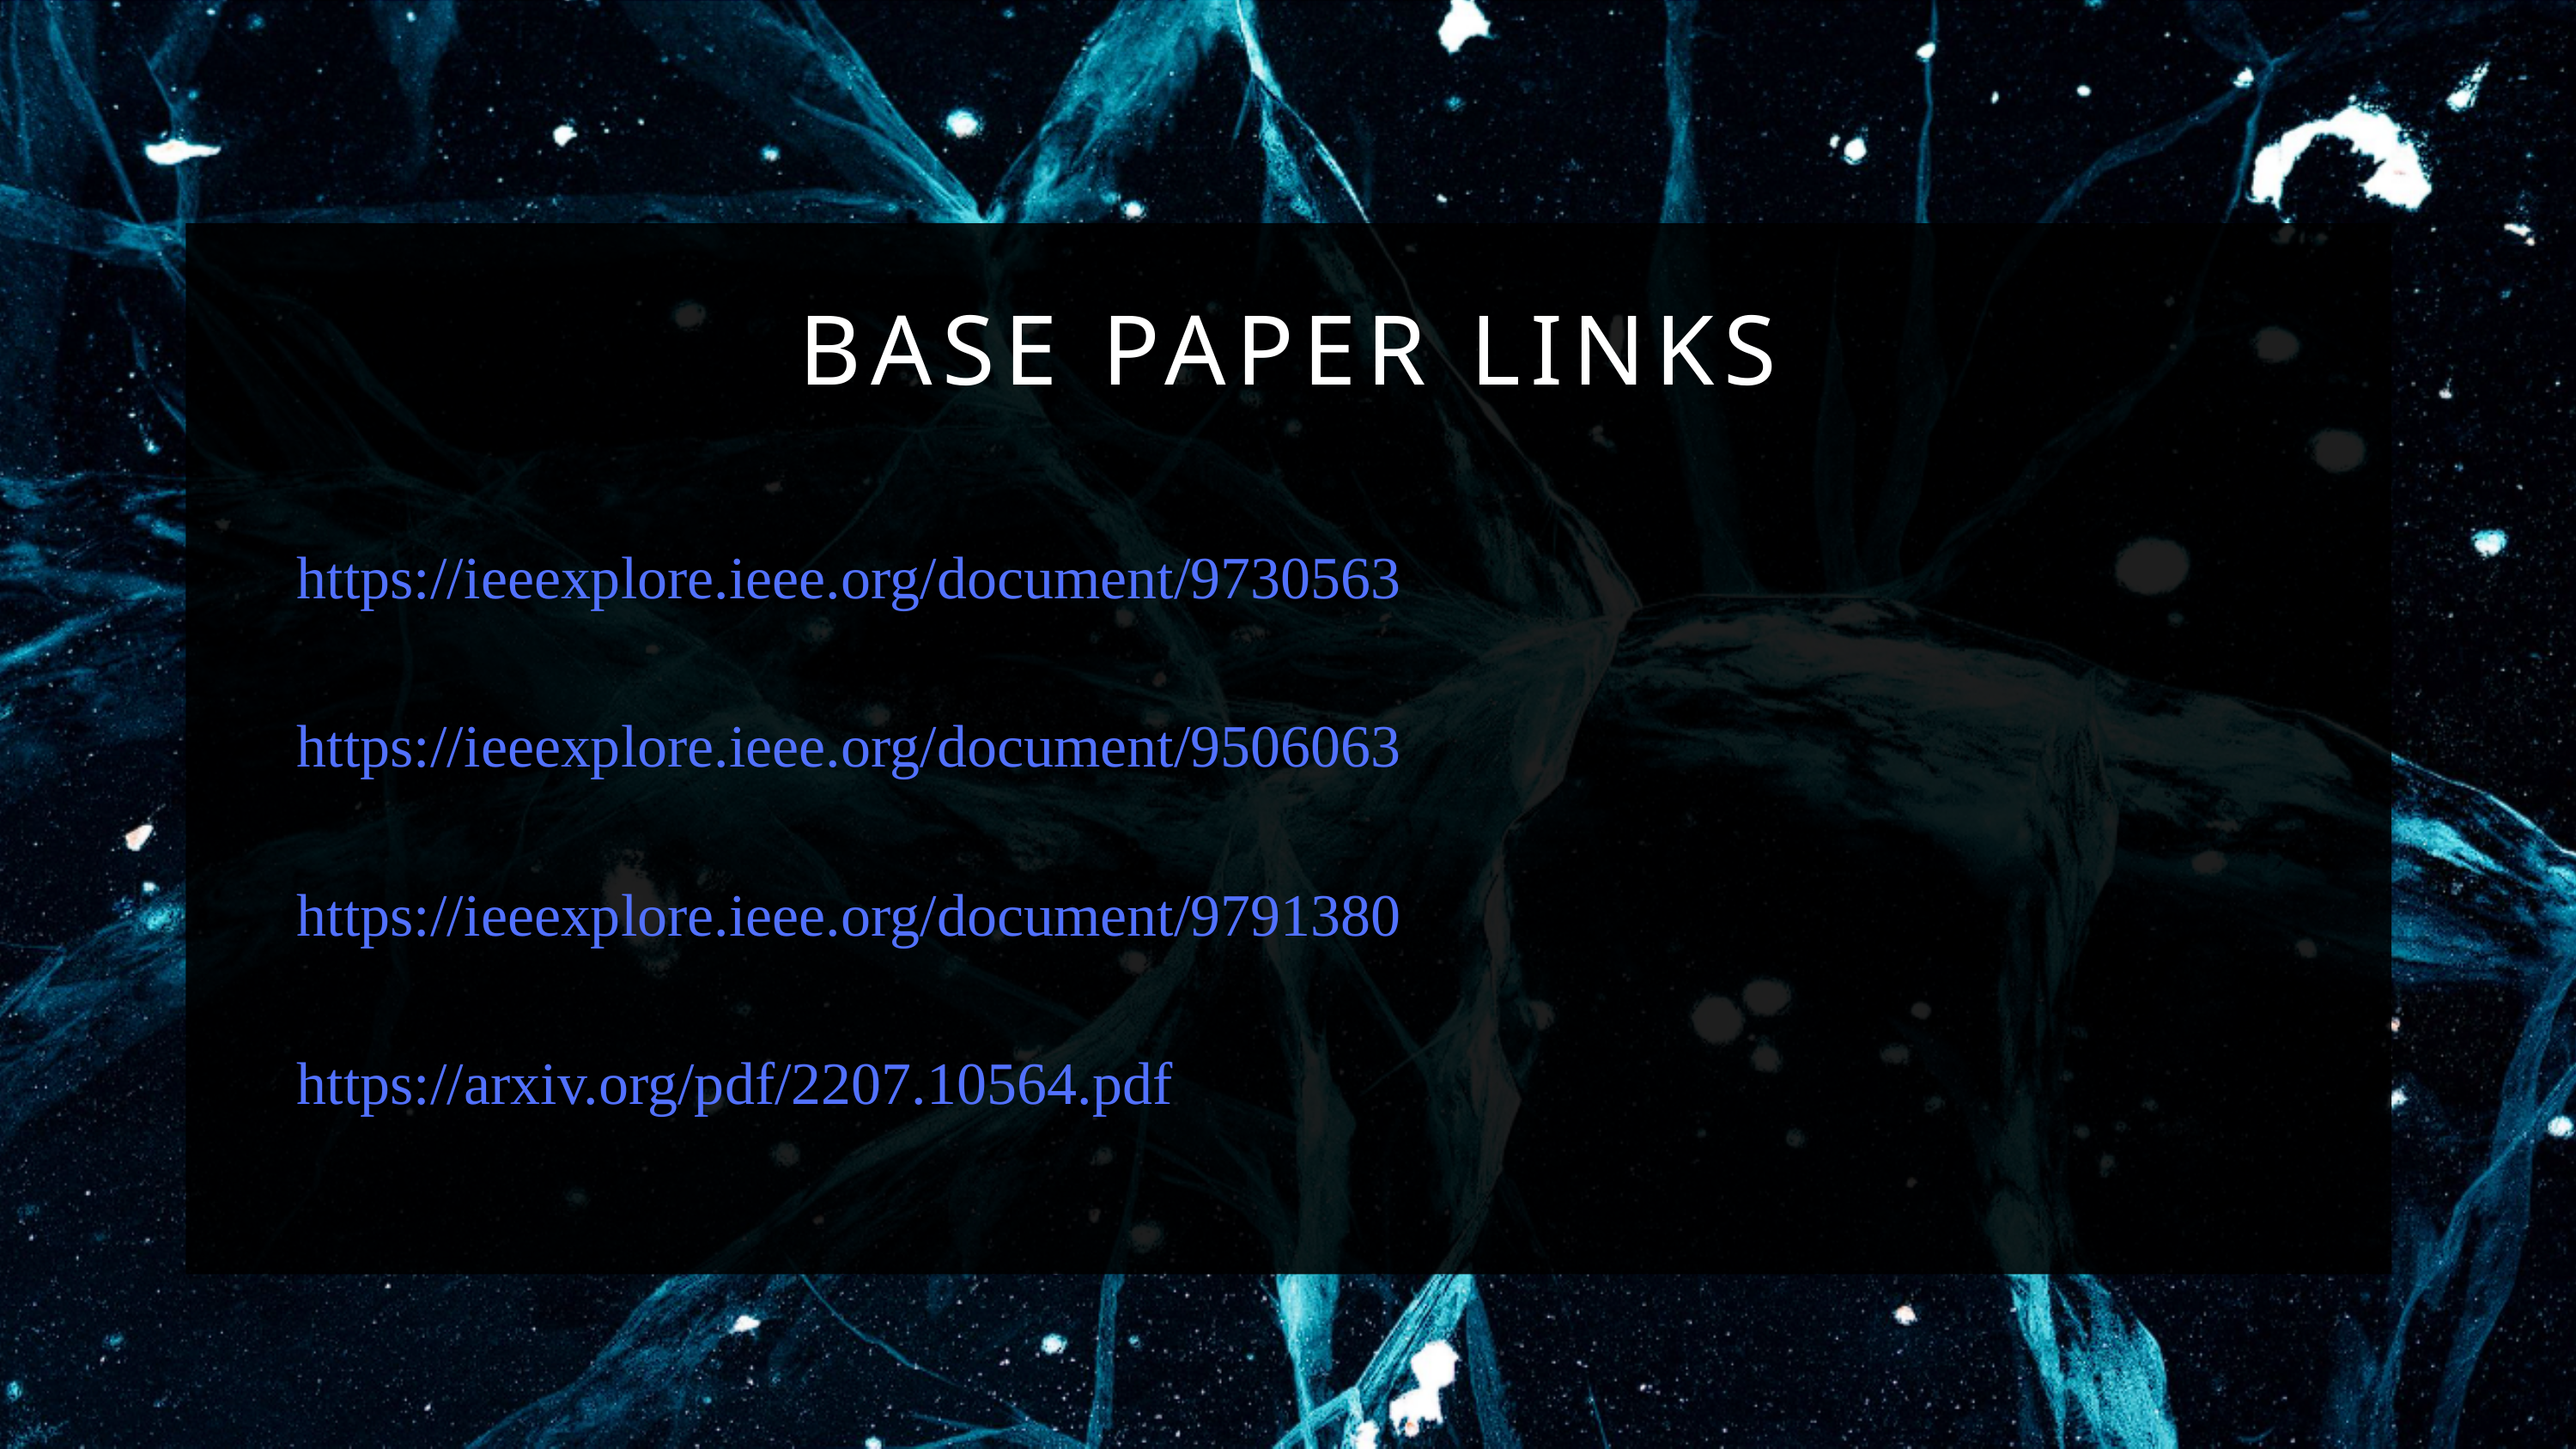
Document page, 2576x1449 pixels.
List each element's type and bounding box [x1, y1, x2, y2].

text_box [185, 222, 2392, 1275]
text_box [0, 0, 2576, 1449]
